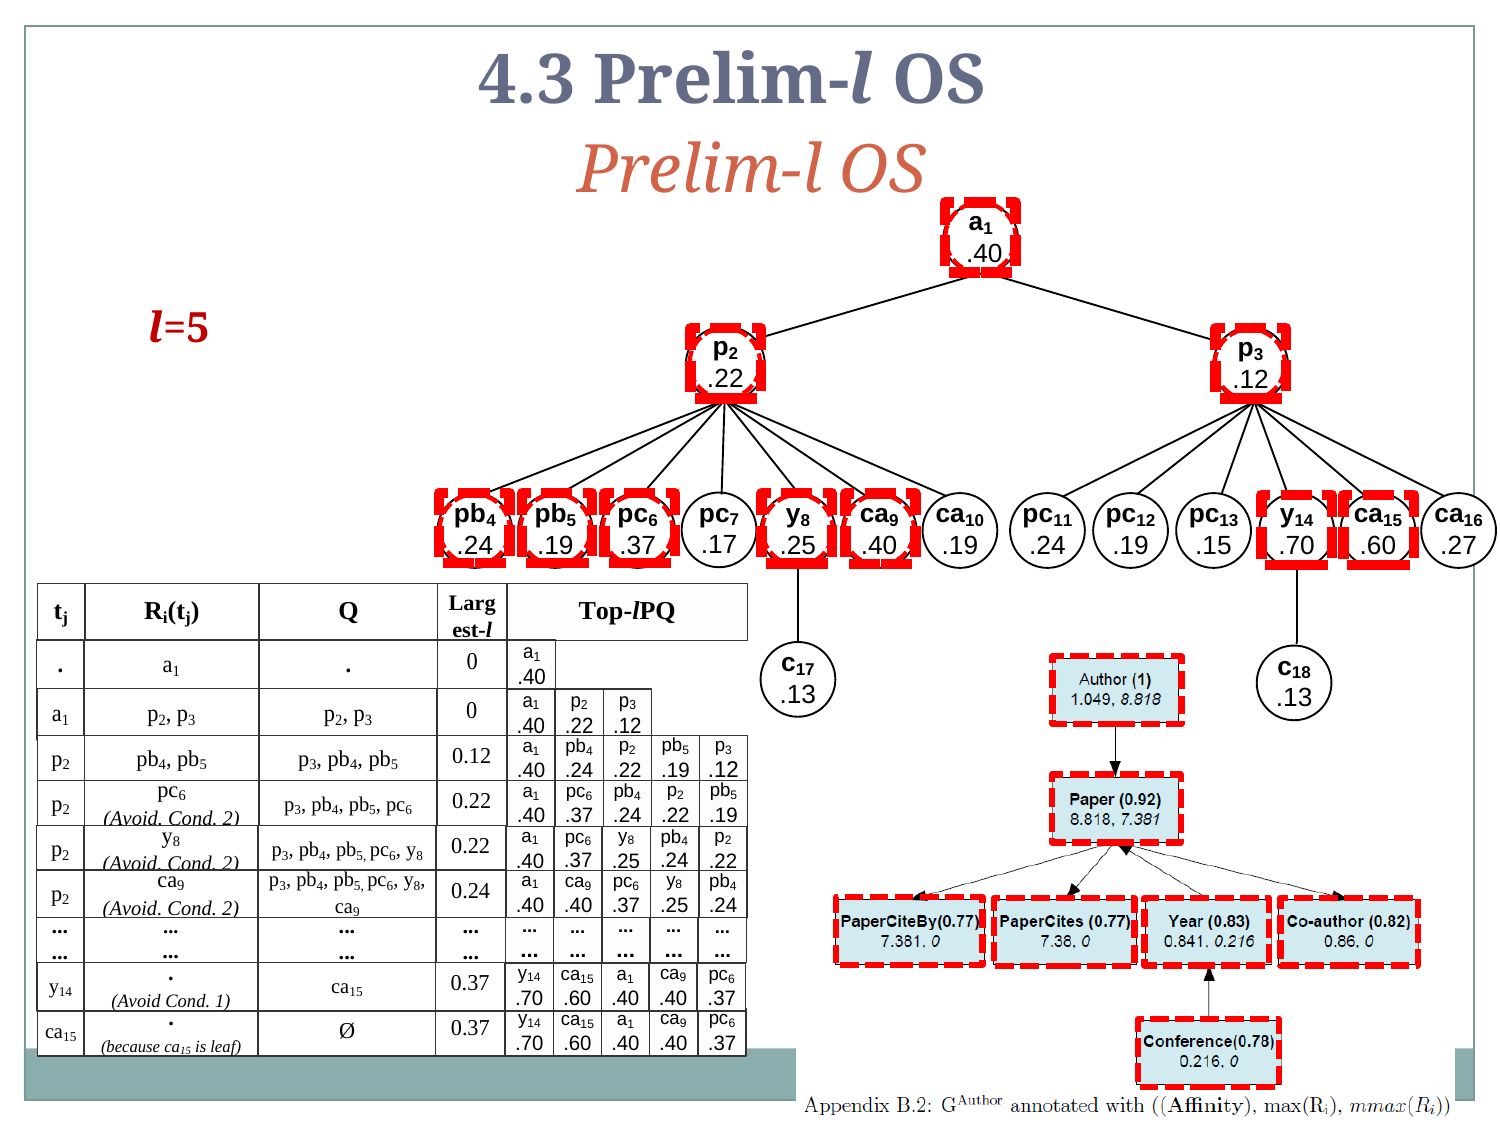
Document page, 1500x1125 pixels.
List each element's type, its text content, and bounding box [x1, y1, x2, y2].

picture [433, 198, 1500, 1123]
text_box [33, 774, 752, 820]
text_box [32, 820, 751, 863]
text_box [33, 684, 660, 728]
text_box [33, 957, 750, 1017]
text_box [33, 1026, 750, 1062]
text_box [33, 579, 752, 647]
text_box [33, 729, 752, 773]
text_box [33, 634, 559, 682]
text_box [33, 908, 750, 955]
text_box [32, 864, 751, 908]
text_box l=5 [133, 292, 225, 358]
text_box 4.3 Prelim-l OS Prelim-l OS [41, 113, 1442, 215]
